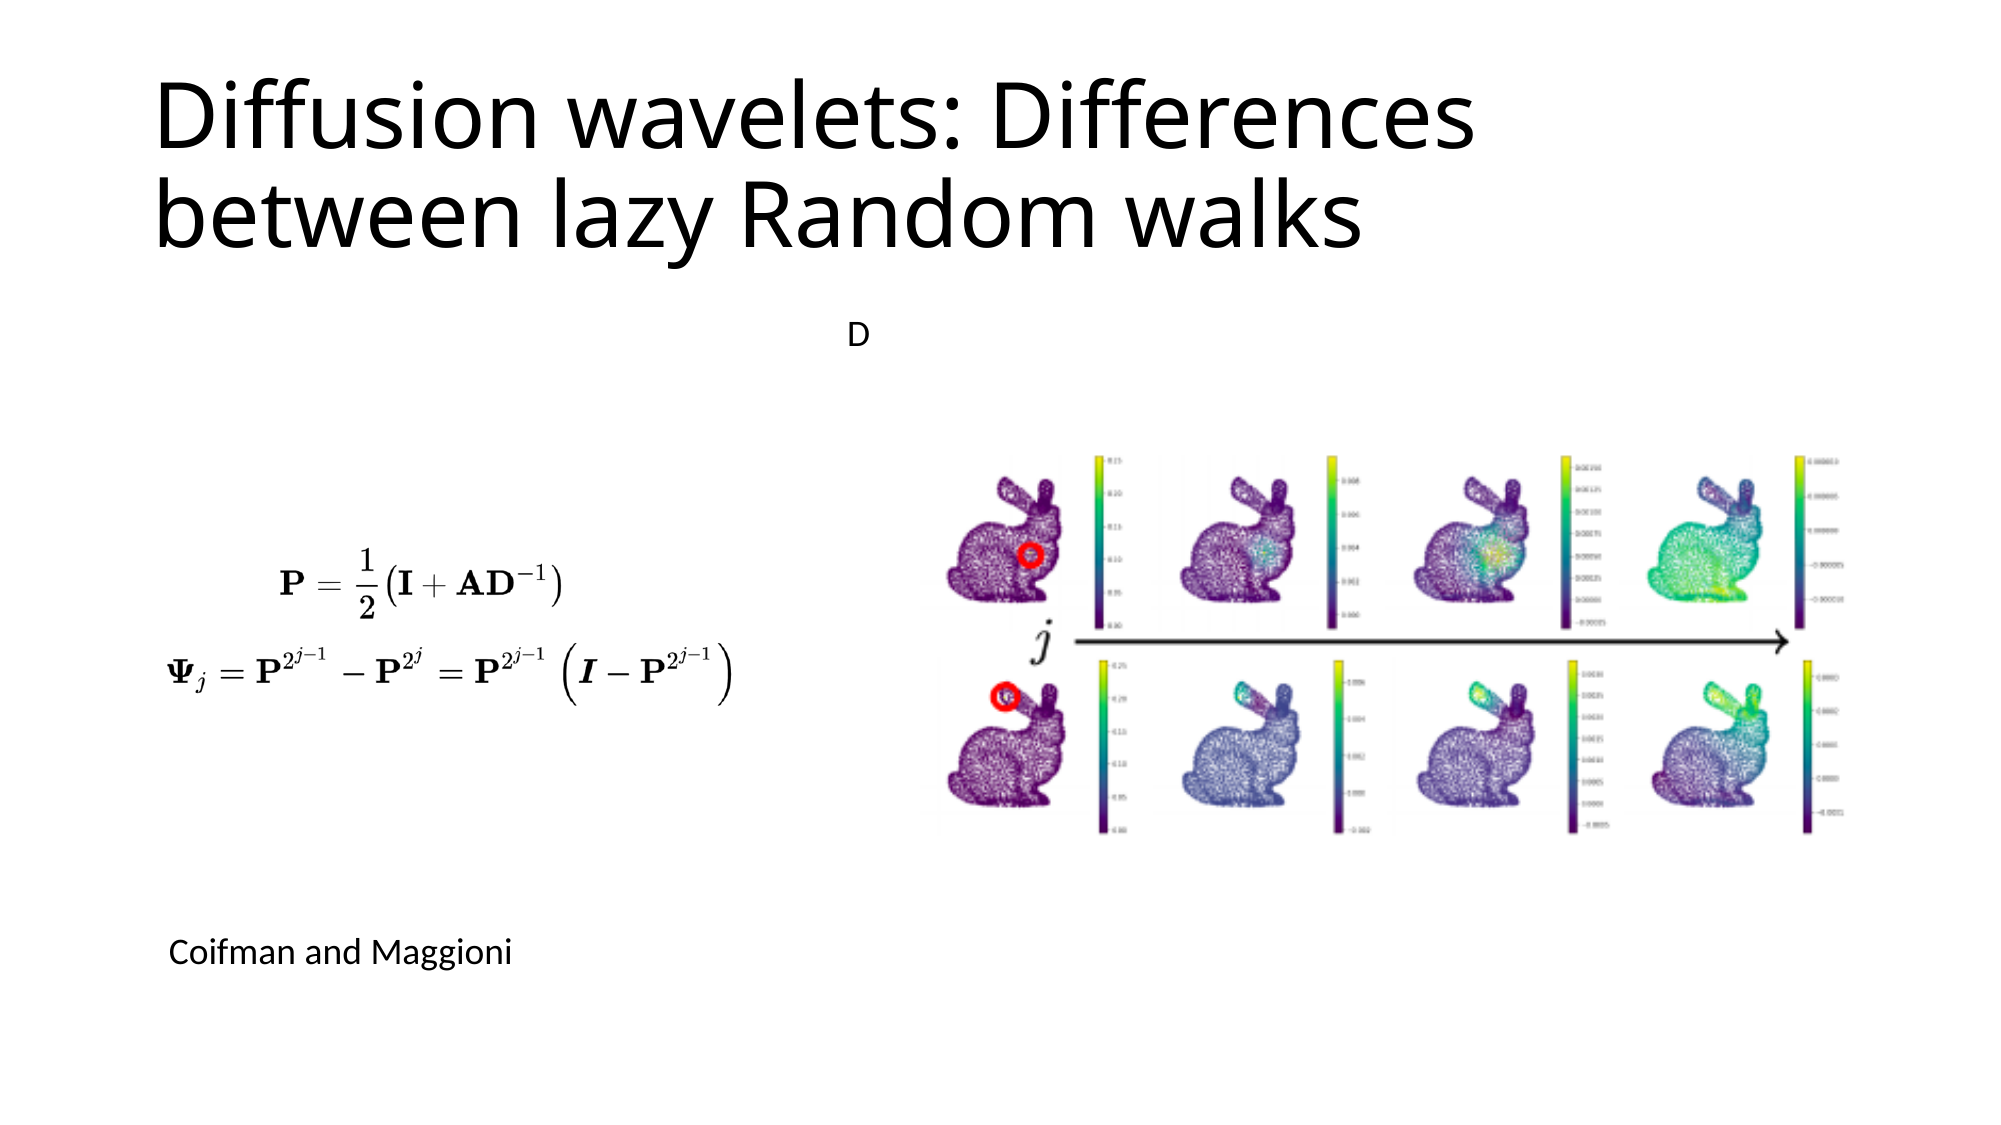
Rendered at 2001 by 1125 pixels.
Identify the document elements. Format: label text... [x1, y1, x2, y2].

text_box D [832, 301, 885, 362]
picture [902, 371, 1891, 891]
text_box Coifman and Maggioni [153, 919, 528, 980]
title Diffusion wavelets: Differences between lazy Random walks [137, 59, 1863, 278]
picture [101, 544, 784, 718]
